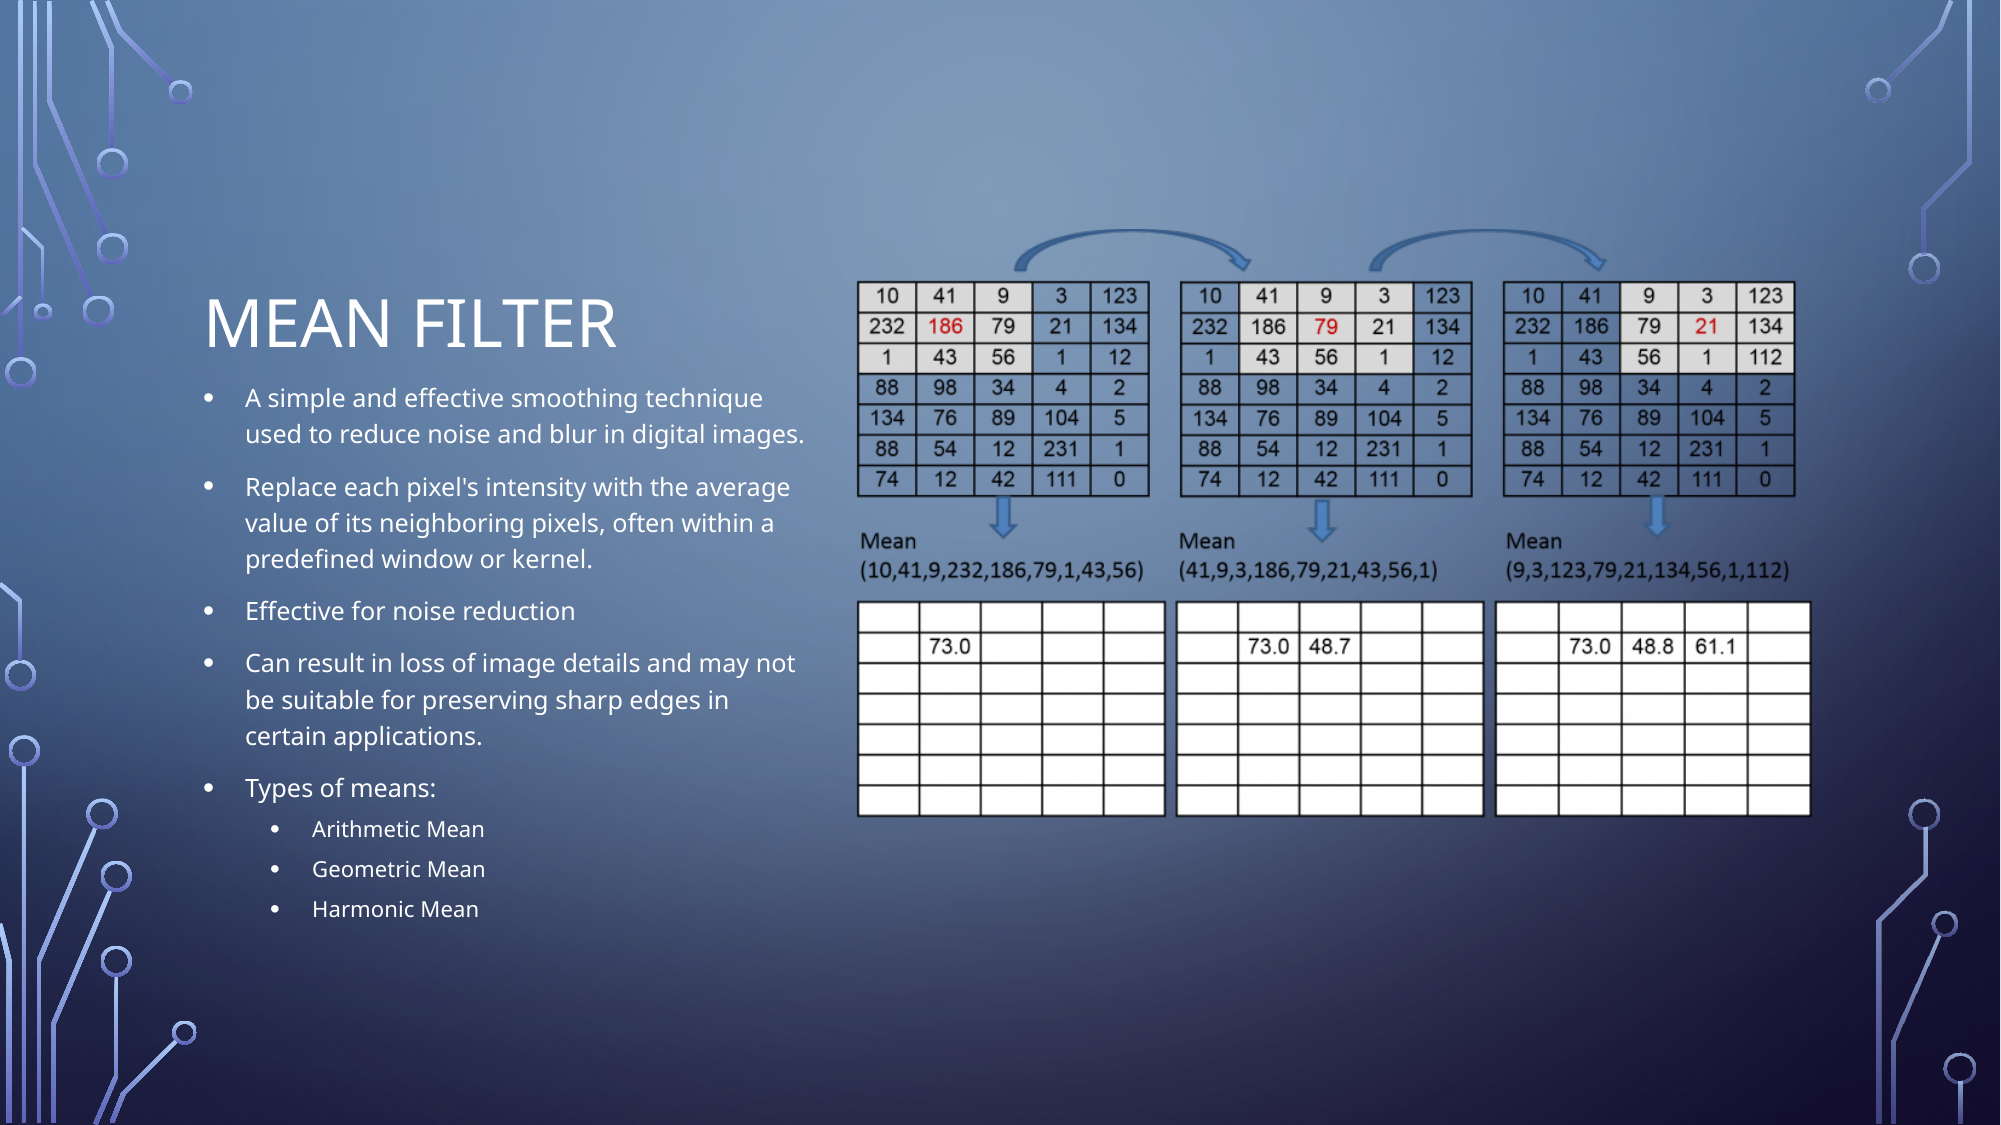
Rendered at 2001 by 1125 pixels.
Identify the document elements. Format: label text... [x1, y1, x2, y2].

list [845, 229, 1813, 818]
list A simple and effective smoothing technique used to reduce noise and blur in digital images. Replace each pixel's intensity with the average value of its neighboring pixels, often within a predefined window or kernel. Effective for noise reduction Can result in loss of image details and may not be suitable for preserving sharp edges in certain applications. Types of means: Arithmetic Mean Geometric Mean Harmonic Mean [188, 369, 821, 950]
title Mean Filter [188, 99, 821, 369]
